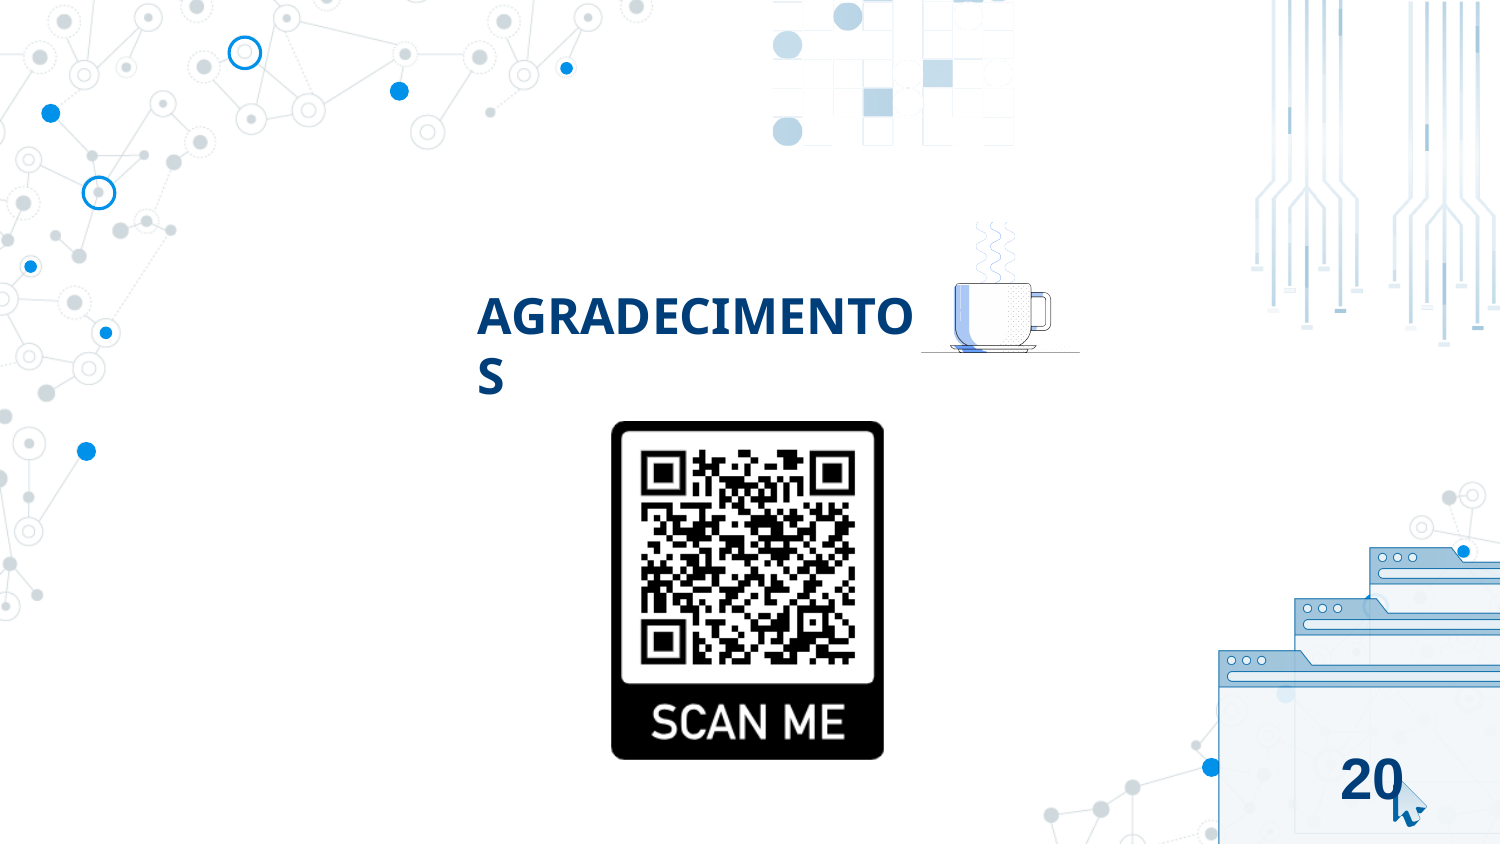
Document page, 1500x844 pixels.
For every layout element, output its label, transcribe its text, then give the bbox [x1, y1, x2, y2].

picture [0, 0, 1500, 844]
text_box [772, 0, 1014, 146]
text_box AGRADECIMENTOS [463, 276, 952, 412]
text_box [1218, 547, 1500, 844]
